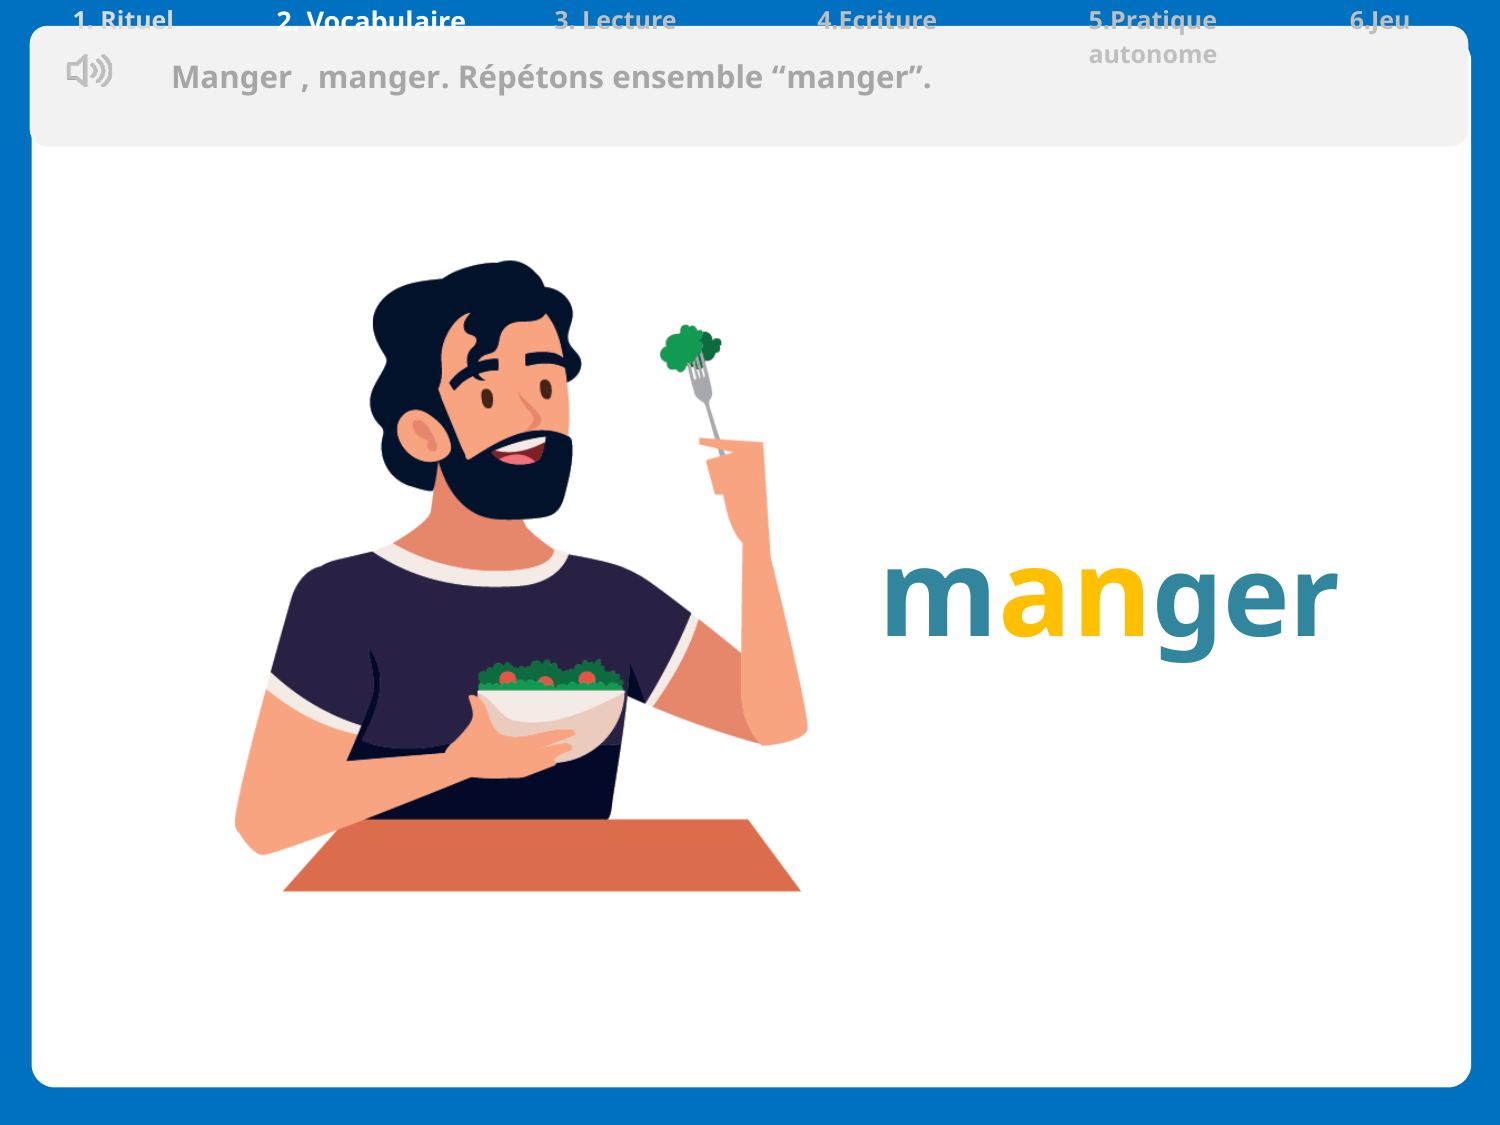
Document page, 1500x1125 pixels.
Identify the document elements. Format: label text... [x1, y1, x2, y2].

text_box [29, 50, 1474, 1090]
text_box manger [874, 506, 1396, 669]
picture [214, 245, 869, 913]
table_header 5.Pratique autonome [1017, 0, 1289, 45]
table_header 6.Jeu [1289, 0, 1471, 71]
table_header 4.Ecriture [738, 0, 1017, 45]
text_box [0, 0, 1500, 1125]
text_box [66, 71, 113, 87]
table_header 1. Rituel [5, 0, 249, 71]
text_box Manger , manger. Répétons ensemble “manger”. [156, 45, 1376, 103]
text_box [27, 71, 1471, 149]
table_header 3. Lecture [493, 0, 738, 45]
table_header 2. Vocabulaire [249, 0, 493, 45]
